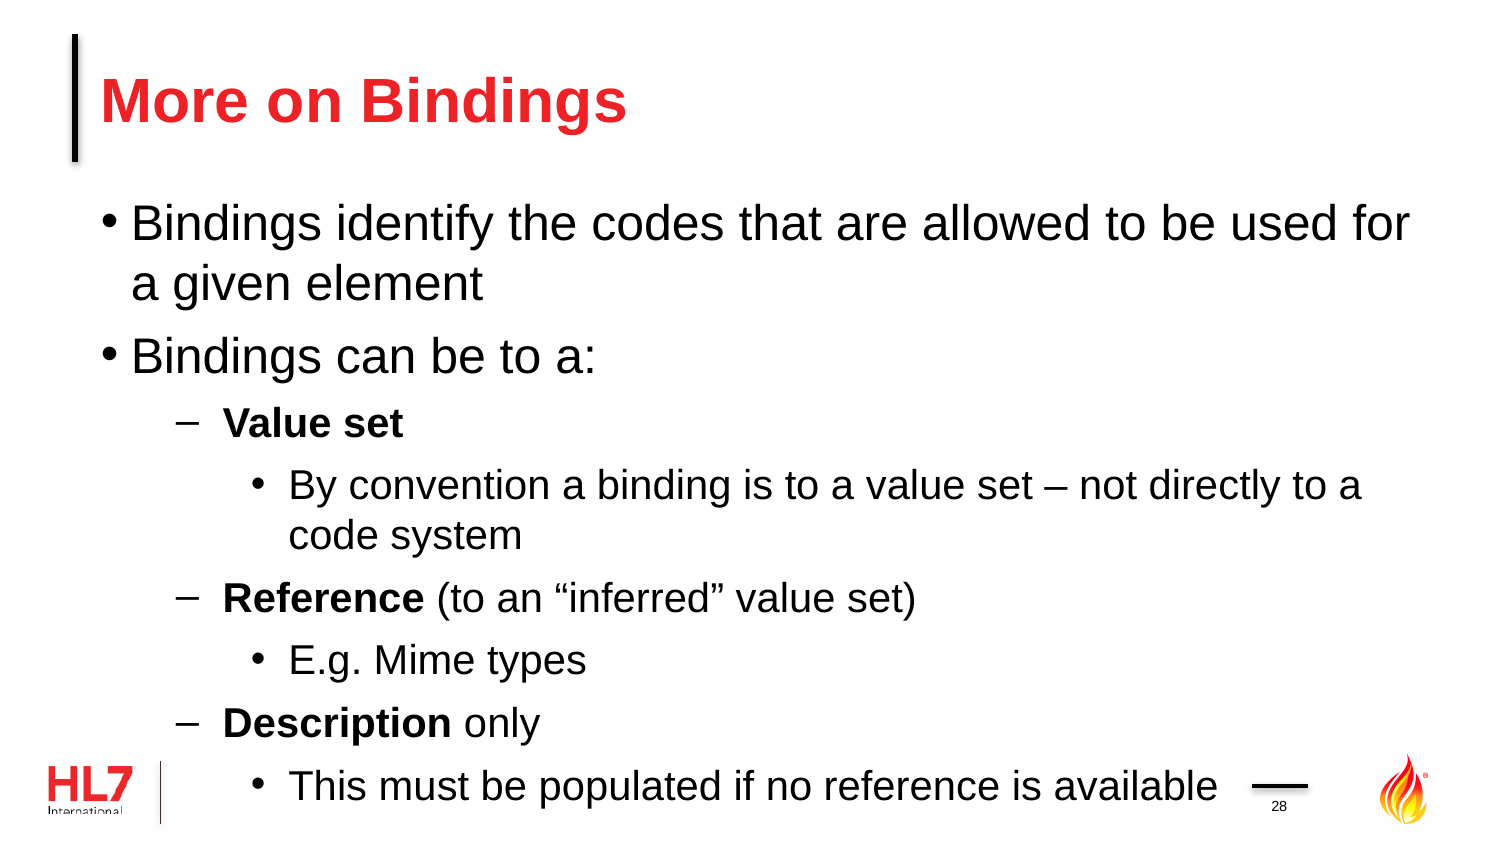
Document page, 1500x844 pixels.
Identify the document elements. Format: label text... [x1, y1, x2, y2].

picture [1380, 753, 1428, 824]
title More on Bindings [100, 33, 1451, 163]
list Bindings identify the codes that are allowed to be used for a given element Bindings can be to a: Value set By convention a binding is to a value set – not directly to a code system Reference (to an “inferred” value set) E.g. Mime types Description only This must be populated if no reference is available [100, 190, 1451, 671]
slide_number 28 [1257, 788, 1302, 815]
